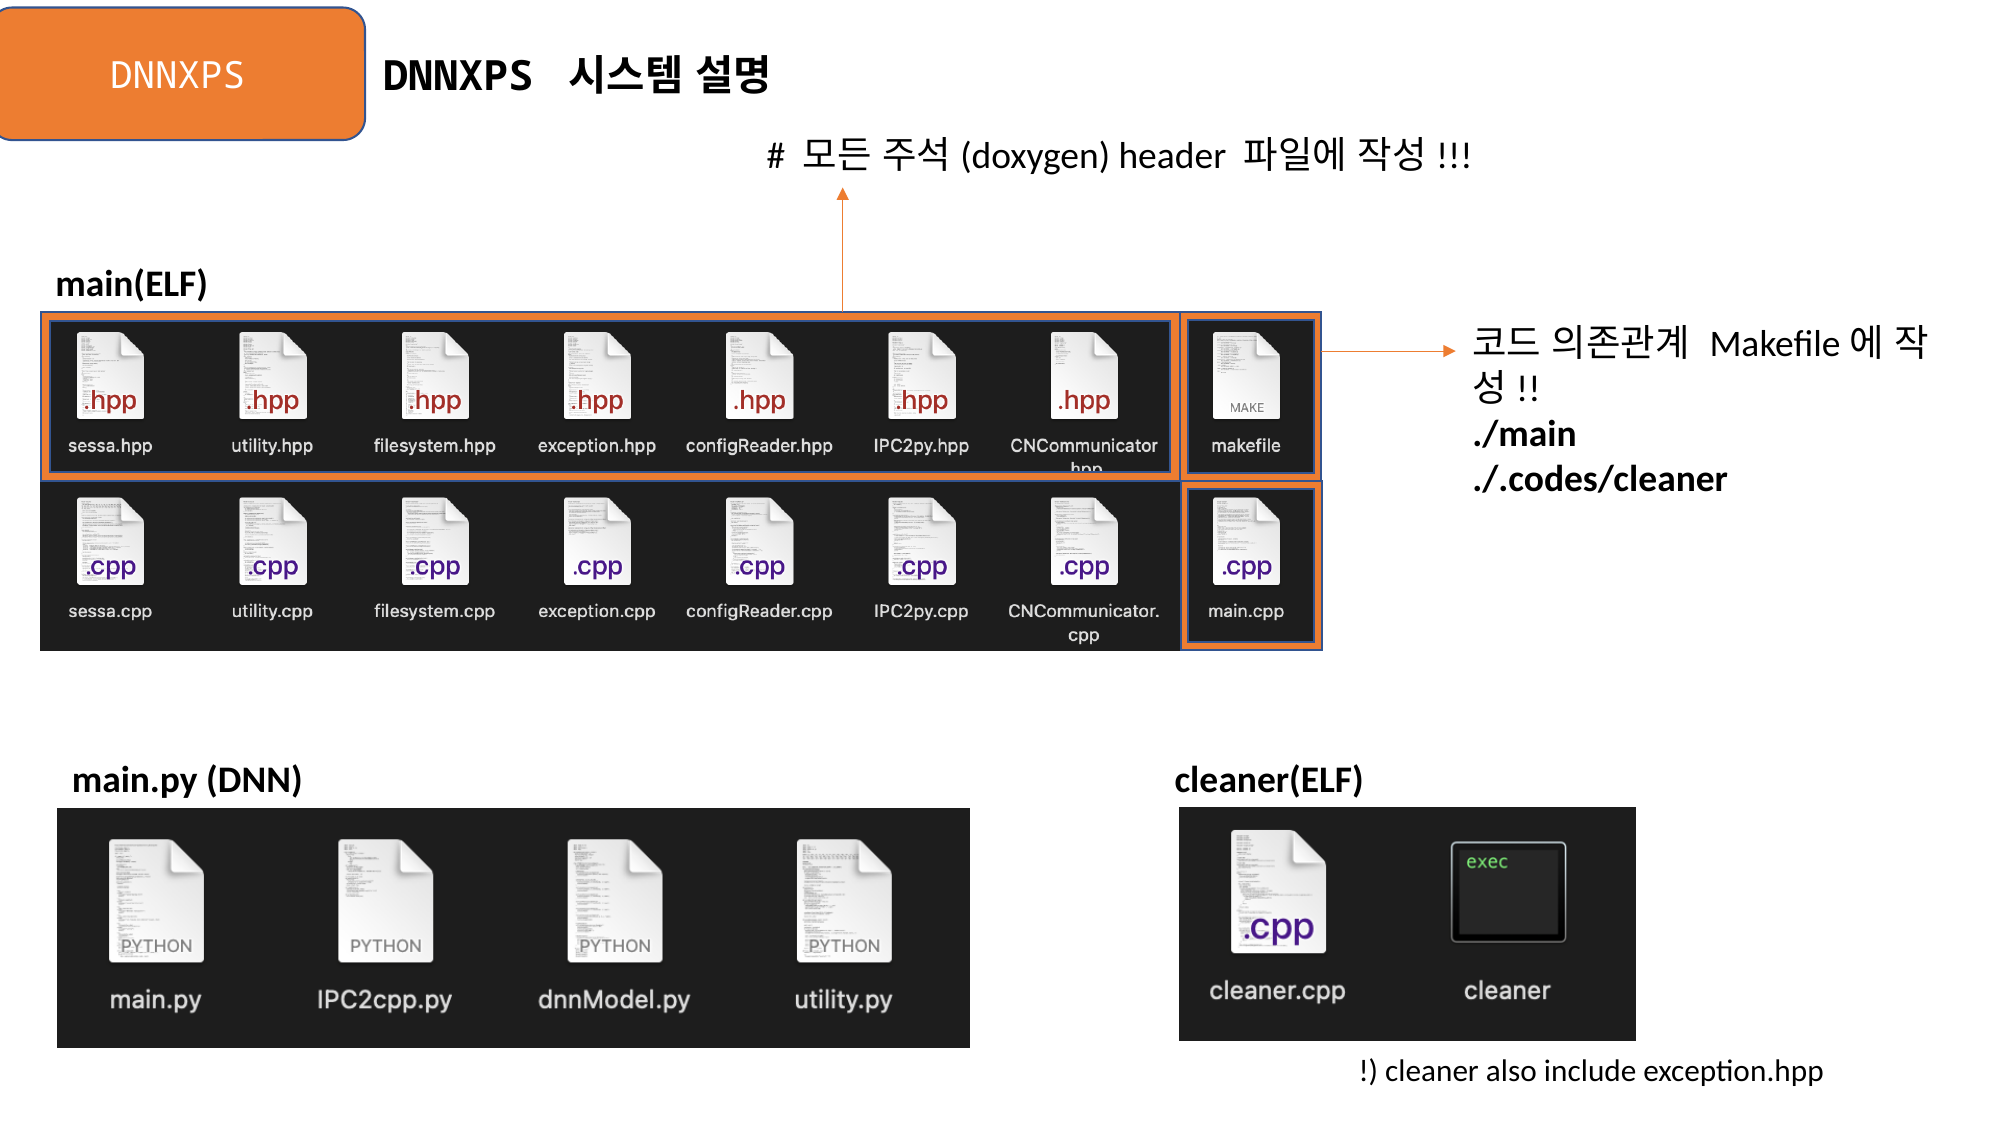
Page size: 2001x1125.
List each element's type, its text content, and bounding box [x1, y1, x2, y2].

text_box # 모든 주석(doxygen) header 파일에 작성!!! [751, 123, 1702, 184]
picture [1179, 807, 1636, 1041]
text_box [1316, 480, 1323, 651]
text_box DNNXPS 시스템 설명 [368, 40, 1545, 106]
text_box 코드 의존관계 Makefile에 작성!! ./main ./.codes/cleaner [1457, 311, 2000, 507]
picture [57, 808, 970, 1049]
text_box cleaner(ELF) [1159, 747, 1656, 808]
text_box DNNXPS [0, 6, 367, 142]
text_box !) cleaner also include exception.hpp [1343, 1042, 1968, 1096]
picture [40, 311, 1316, 651]
text_box main(ELF) [40, 251, 537, 311]
text_box main.py (DNN) [57, 747, 554, 808]
text_box [1316, 311, 1322, 480]
